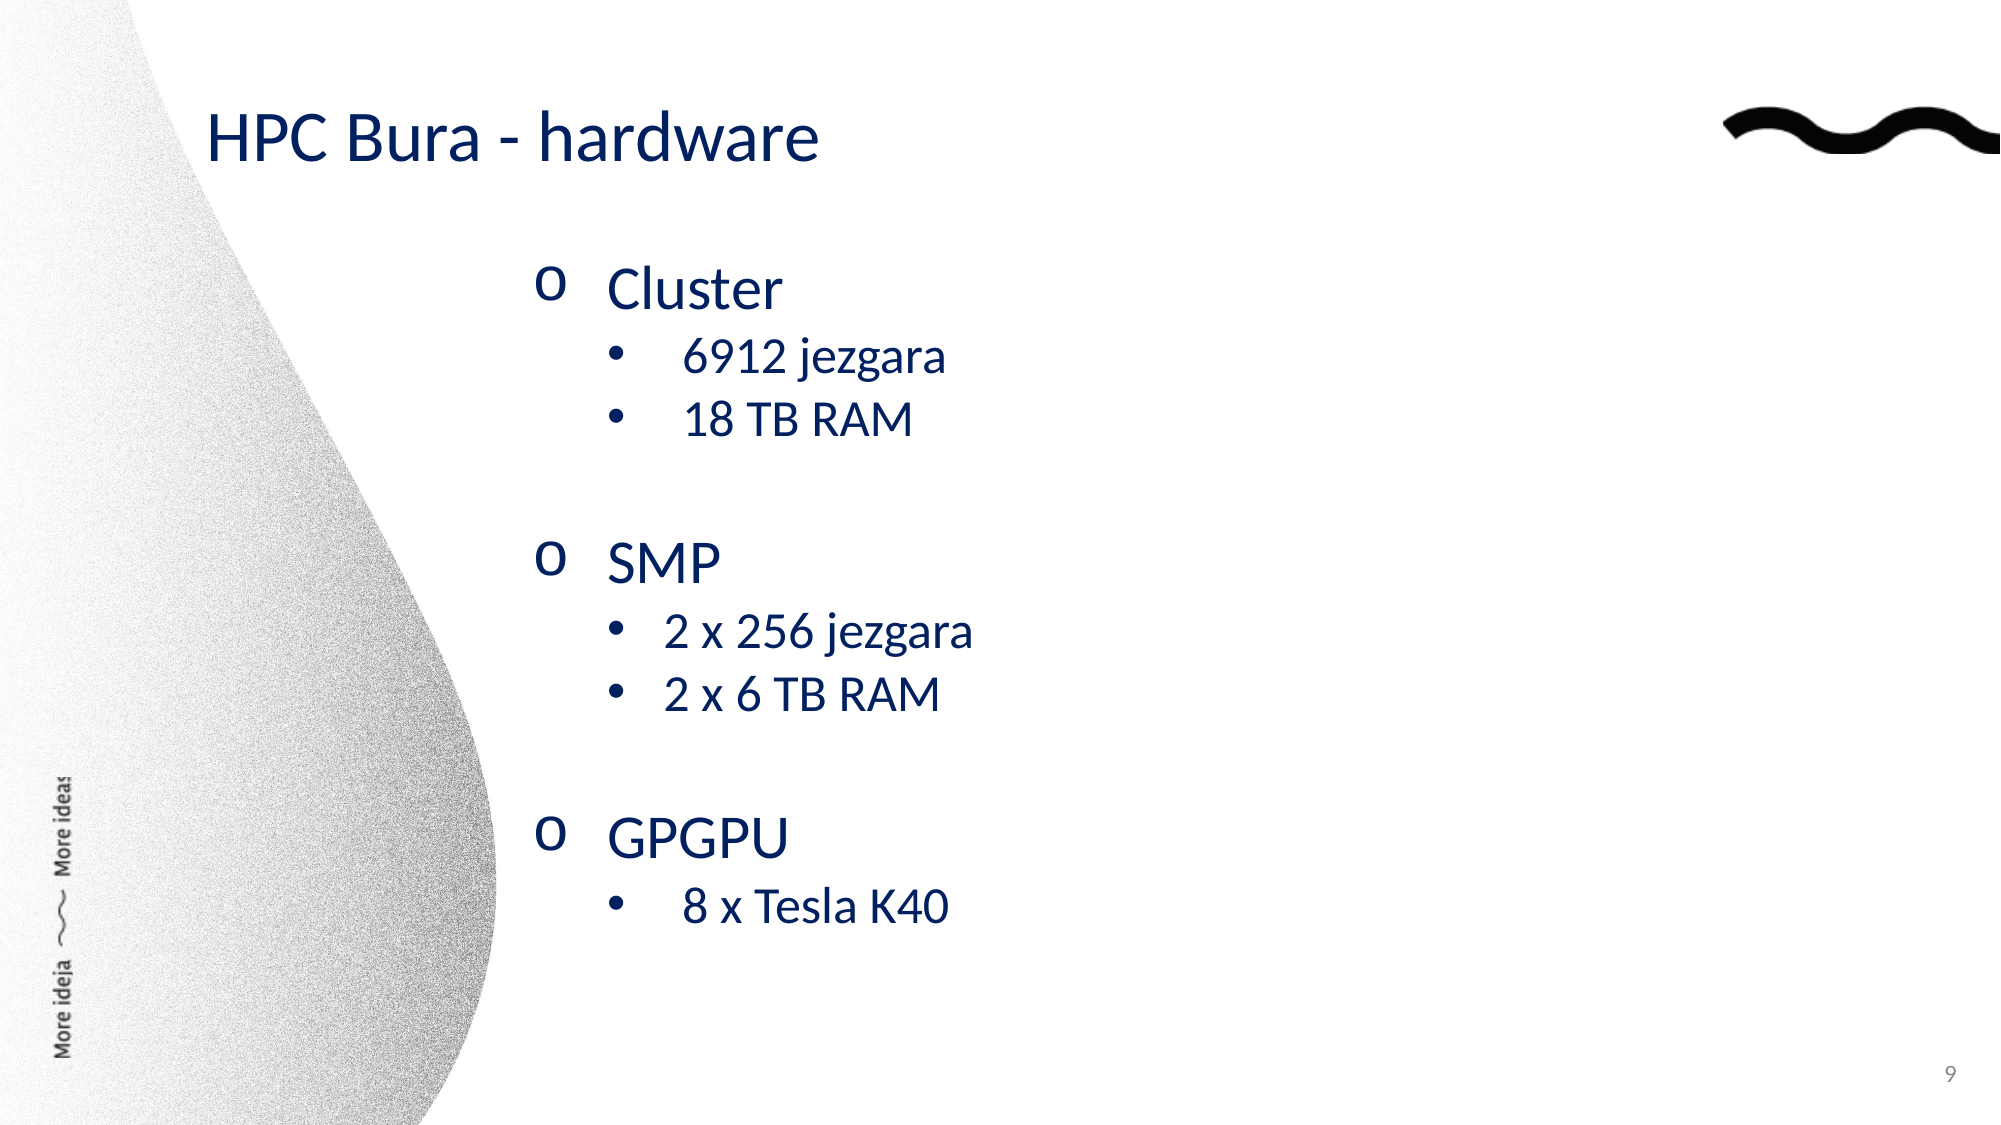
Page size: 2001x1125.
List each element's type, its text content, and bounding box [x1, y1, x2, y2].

text_box HPC Bura - hardware [206, 92, 1684, 177]
picture [0, 0, 509, 1125]
text_box Cluster 6912 jezgara 18 TB RAM SMP 2 x 256 jezgara 2 x 6 TB RAM GPGPU 8 x Tesla K40 [367, 239, 1866, 1079]
slide_number 9 [1521, 1042, 1972, 1103]
